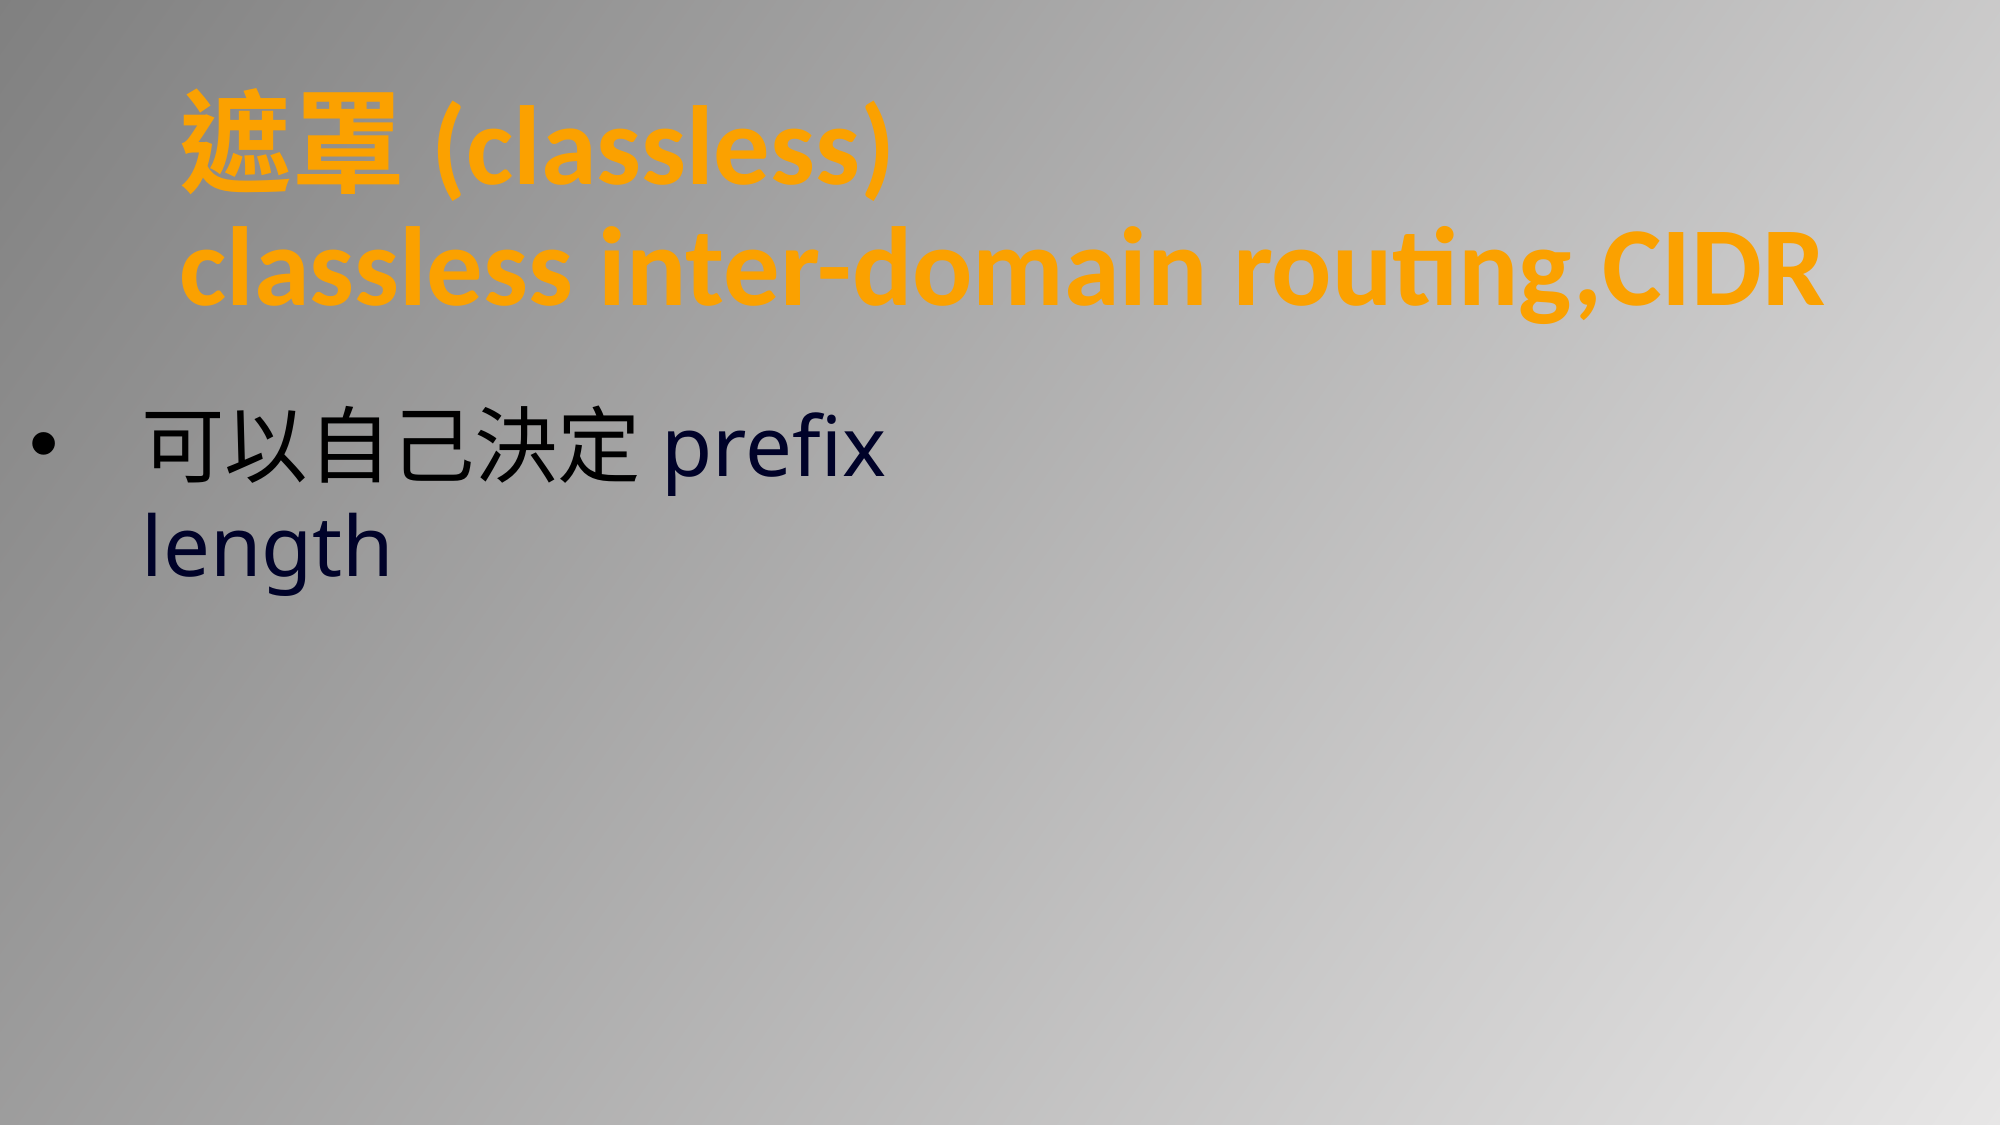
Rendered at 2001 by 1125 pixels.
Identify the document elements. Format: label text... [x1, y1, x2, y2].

title 遮罩(classless) classless inter-domain routing,CIDR [164, 72, 1956, 338]
text_box 可以自己決定prefix length [14, 385, 1160, 601]
